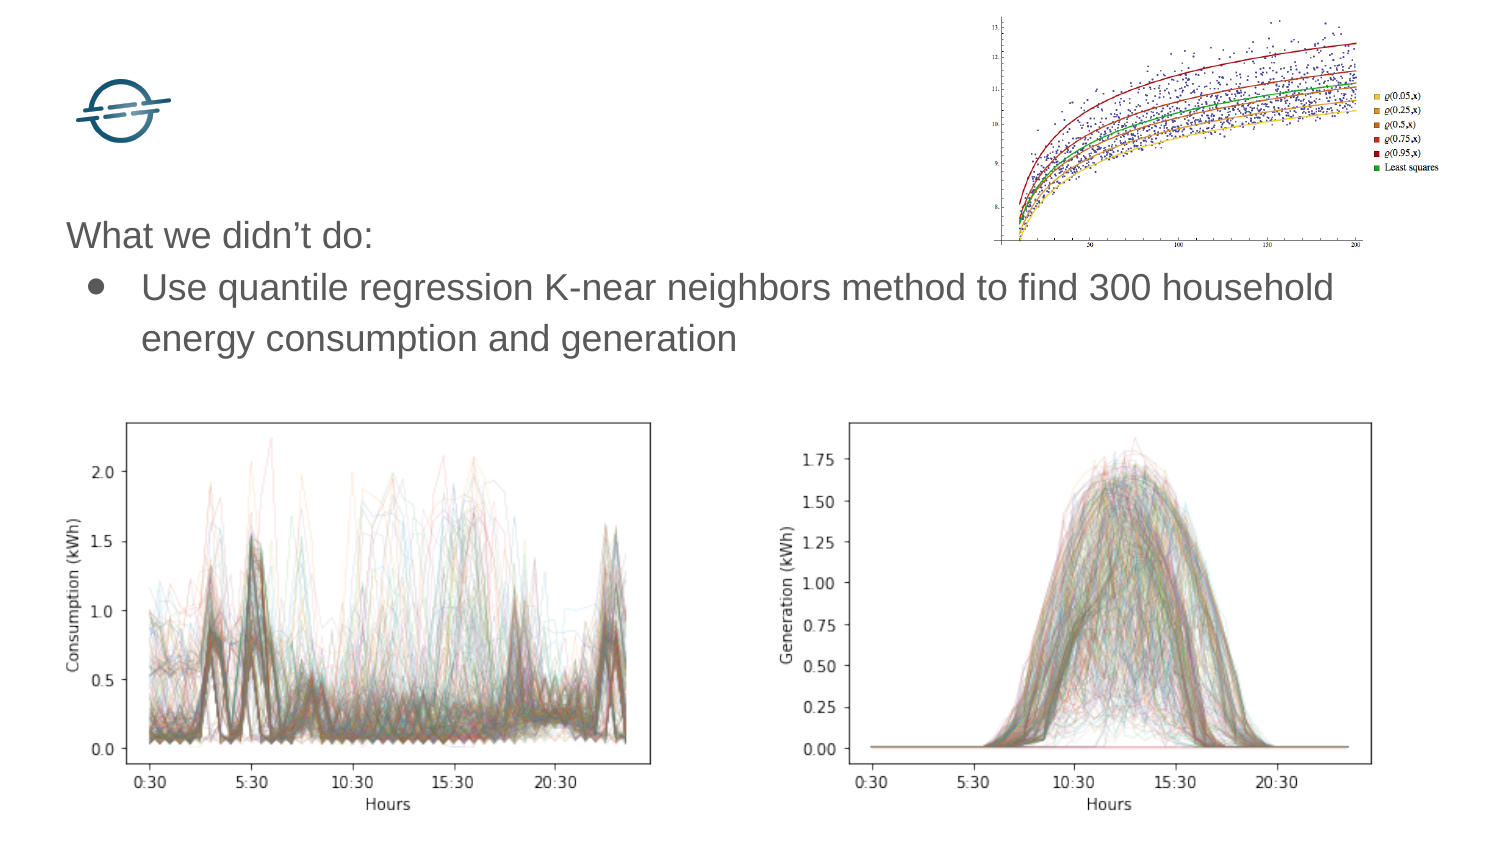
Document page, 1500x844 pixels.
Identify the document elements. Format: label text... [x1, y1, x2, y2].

picture [75, 78, 171, 143]
picture [57, 412, 661, 823]
list What we didn’t do: Use quantile regression K-near neighbors method to find 300 household energy consumption and generation [51, 189, 1449, 750]
picture [768, 412, 1382, 823]
picture [987, 8, 1450, 262]
